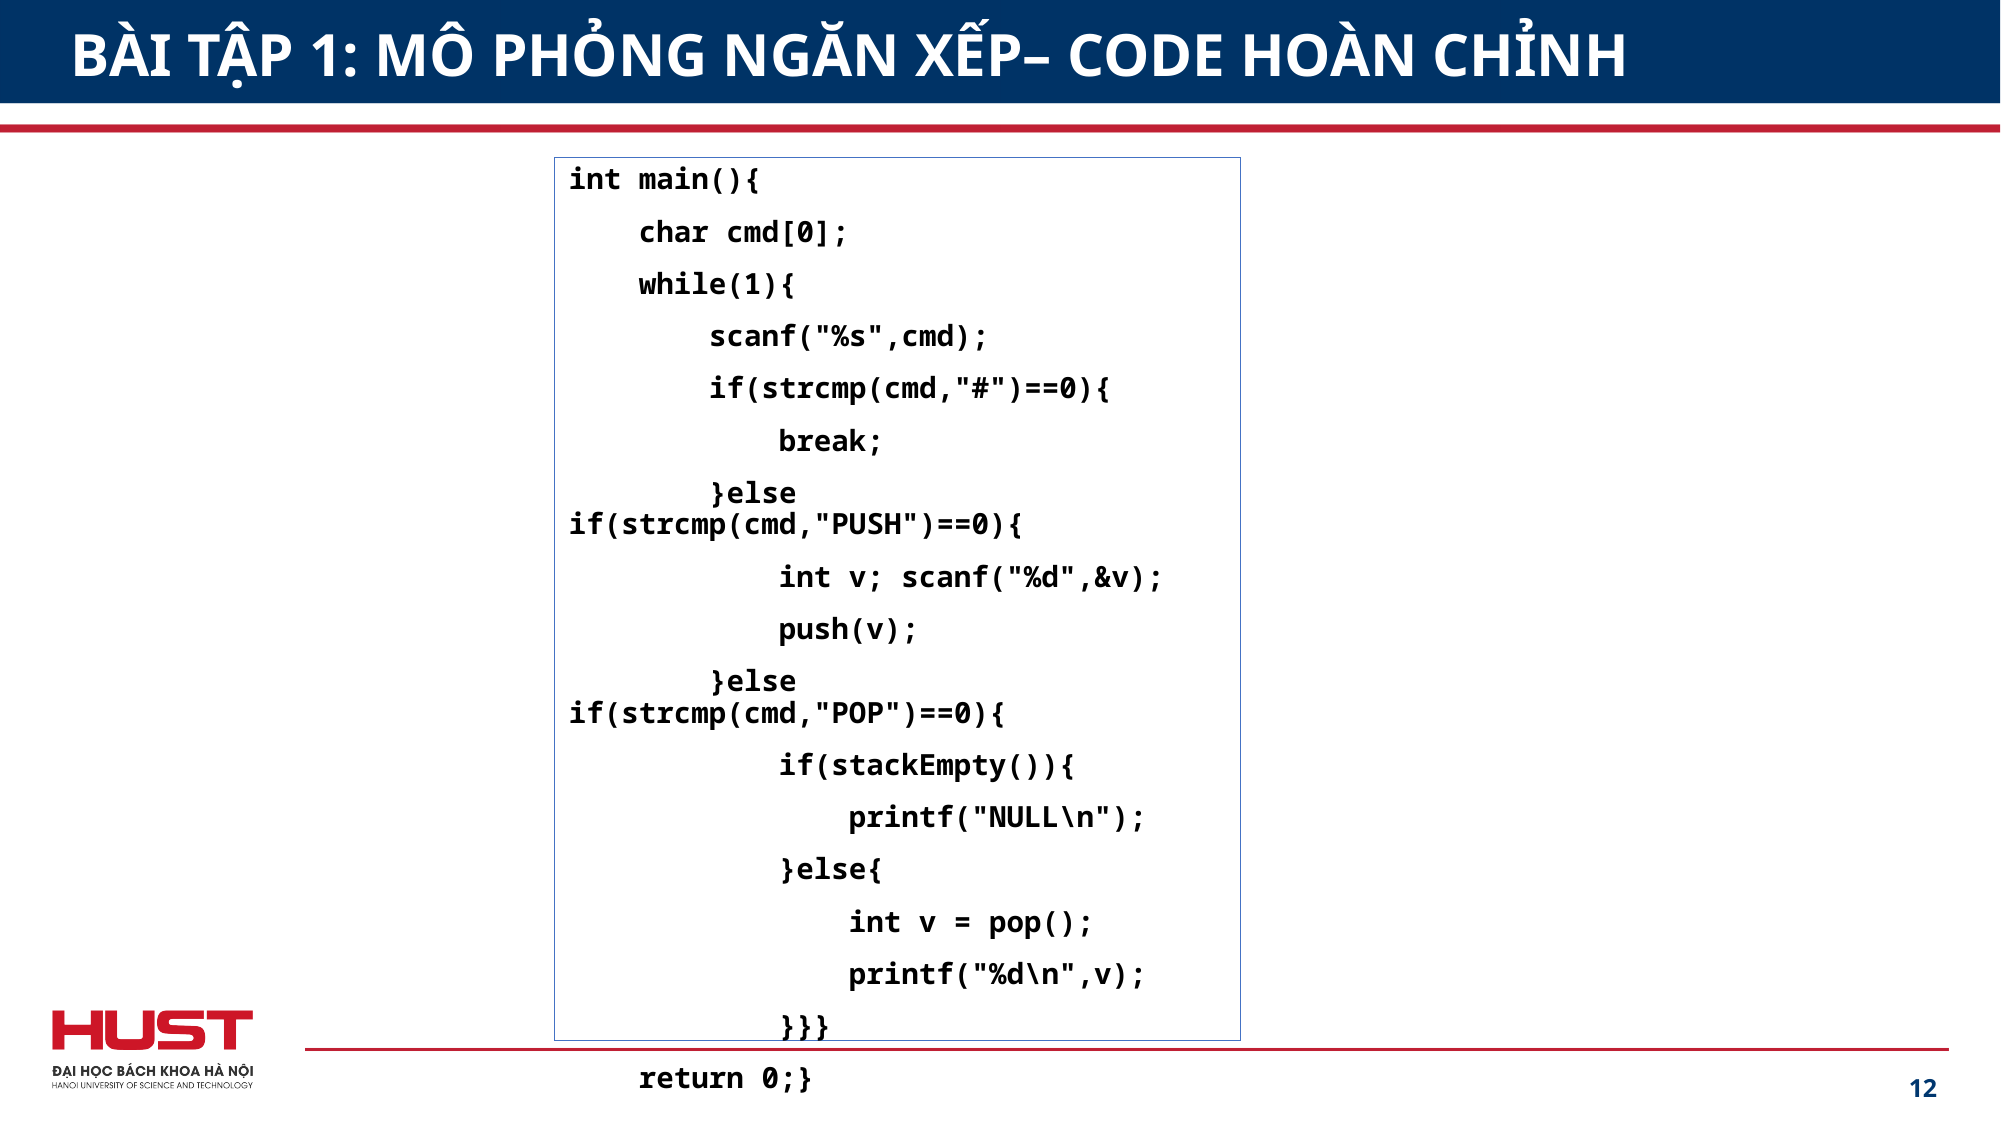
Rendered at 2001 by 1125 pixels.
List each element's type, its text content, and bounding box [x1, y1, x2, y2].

picture [0, 0, 2001, 1125]
title BÀI TẬP 1: MÔ PHỎNG NGĂN XẾP– CODE HOÀN CHỈNH [55, 18, 1945, 90]
list int main(){ char cmd[0]; while(1){ scanf("%s",cmd); if(strcmp(cmd,"#")==0){ break; }else if(strcmp(cmd,"PUSH")==0){ int v; scanf("%d",&v); push(v); }else if(strcmp(cmd,"POP")==0){ if(stackEmpty()){ printf("NULL\n"); }else{ int v = pop(); printf("%d\n",v); }}} return 0;} [554, 157, 1241, 1041]
slide_number 12 [1502, 1065, 1953, 1125]
